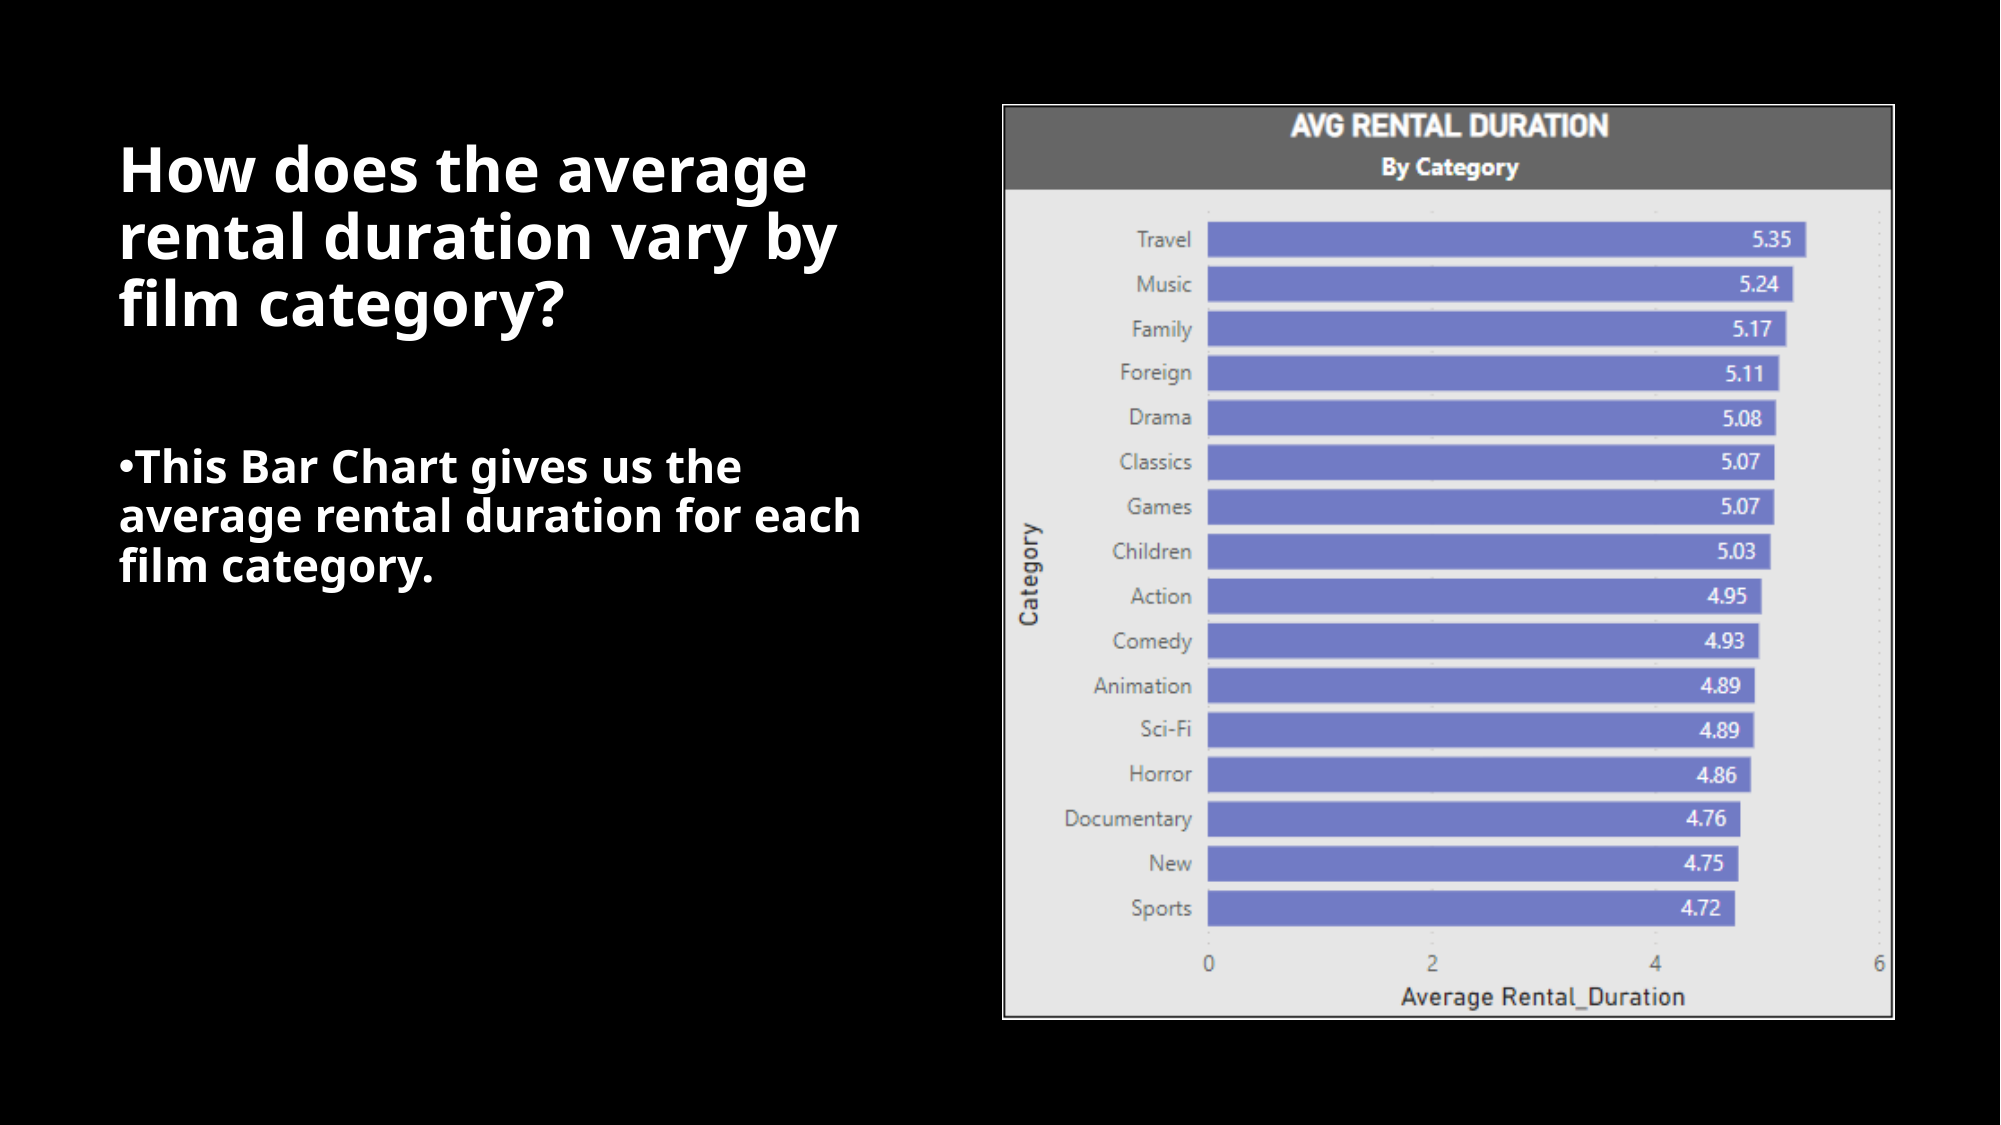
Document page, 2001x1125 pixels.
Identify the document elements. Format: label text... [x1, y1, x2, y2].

title How does the average rental duration vary by film category? [103, 104, 894, 348]
picture [1001, 104, 1895, 1021]
text_box This Bar Chart gives us the average rental duration for each film category. [103, 436, 894, 1019]
